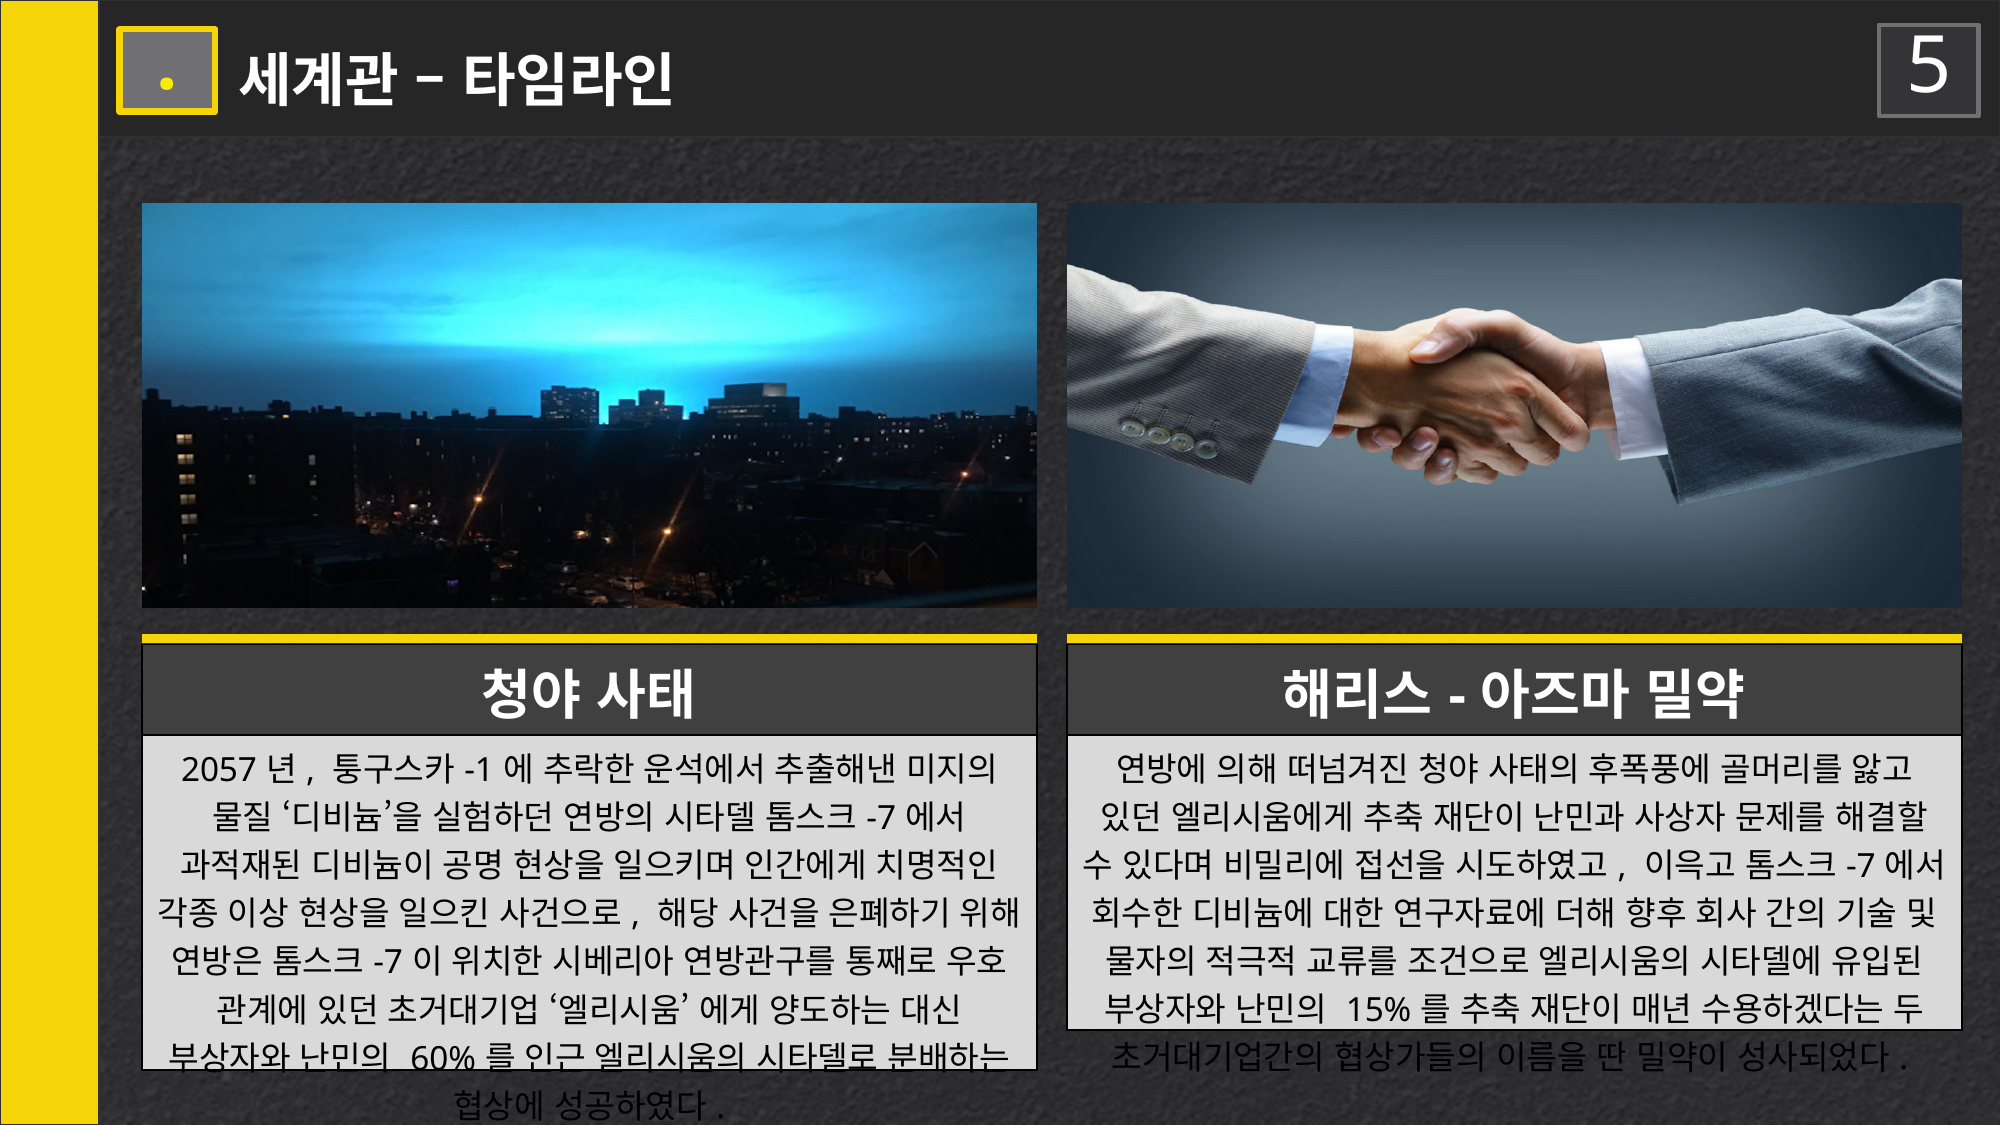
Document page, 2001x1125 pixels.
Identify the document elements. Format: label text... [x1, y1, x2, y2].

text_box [119, 29, 840, 121]
text_box [100, 0, 2000, 138]
picture [100, 138, 2000, 1125]
table_header 해리스-아즈마 밀약 [1068, 648, 1961, 734]
table_header 청야 사태 [143, 648, 1036, 734]
text_box [0, 0, 100, 1125]
text_box 5 [1878, 24, 1980, 117]
table_cell 2057년, 퉁구스카-1에 추락한 운석에서 추출해낸 미지의 물질 ‘디비늄’을 실험하던 연방의 시타델 톰스크-7에서 과적재된 디비늄이 공명 현상을 일으키며 인간에게 치명적인 각종 이상 현상을 일으킨 사건으로, 해당 사건을 은폐하기 위해 연방은 톰스크-7이 위치한 시베리아 연방관구를 통째로 우호 관계에 있던 초거대기업 ‘엘리시움’ 에게 양도하는 대신 부상자와 난민의 60%를 인근 엘리시움의 시타델로 분배하는 협상에 성공하였다. [143, 736, 1036, 1069]
table_cell 연방에 의해 떠넘겨진 청야 사태의 후폭풍에 골머리를 앓고 있던 엘리시움에게 추축 재단이 난민과 사상자 문제를 해결할 수 있다며 비밀리에 접선을 시도하였고, 이윽고 톰스크-7에서 회수한 디비늄에 대한 연구자료에 더해 향후 회사 간의 기술 및 물자의 적극적 교류를 조건으로 엘리시움의 시타델에 유입된 부상자와 난민의 15%를 추축 재단이 매년 수용하겠다는 두 초거대기업간의 협상가들의 이름을 딴 밀약이 성사되었다. [1068, 736, 1961, 1029]
